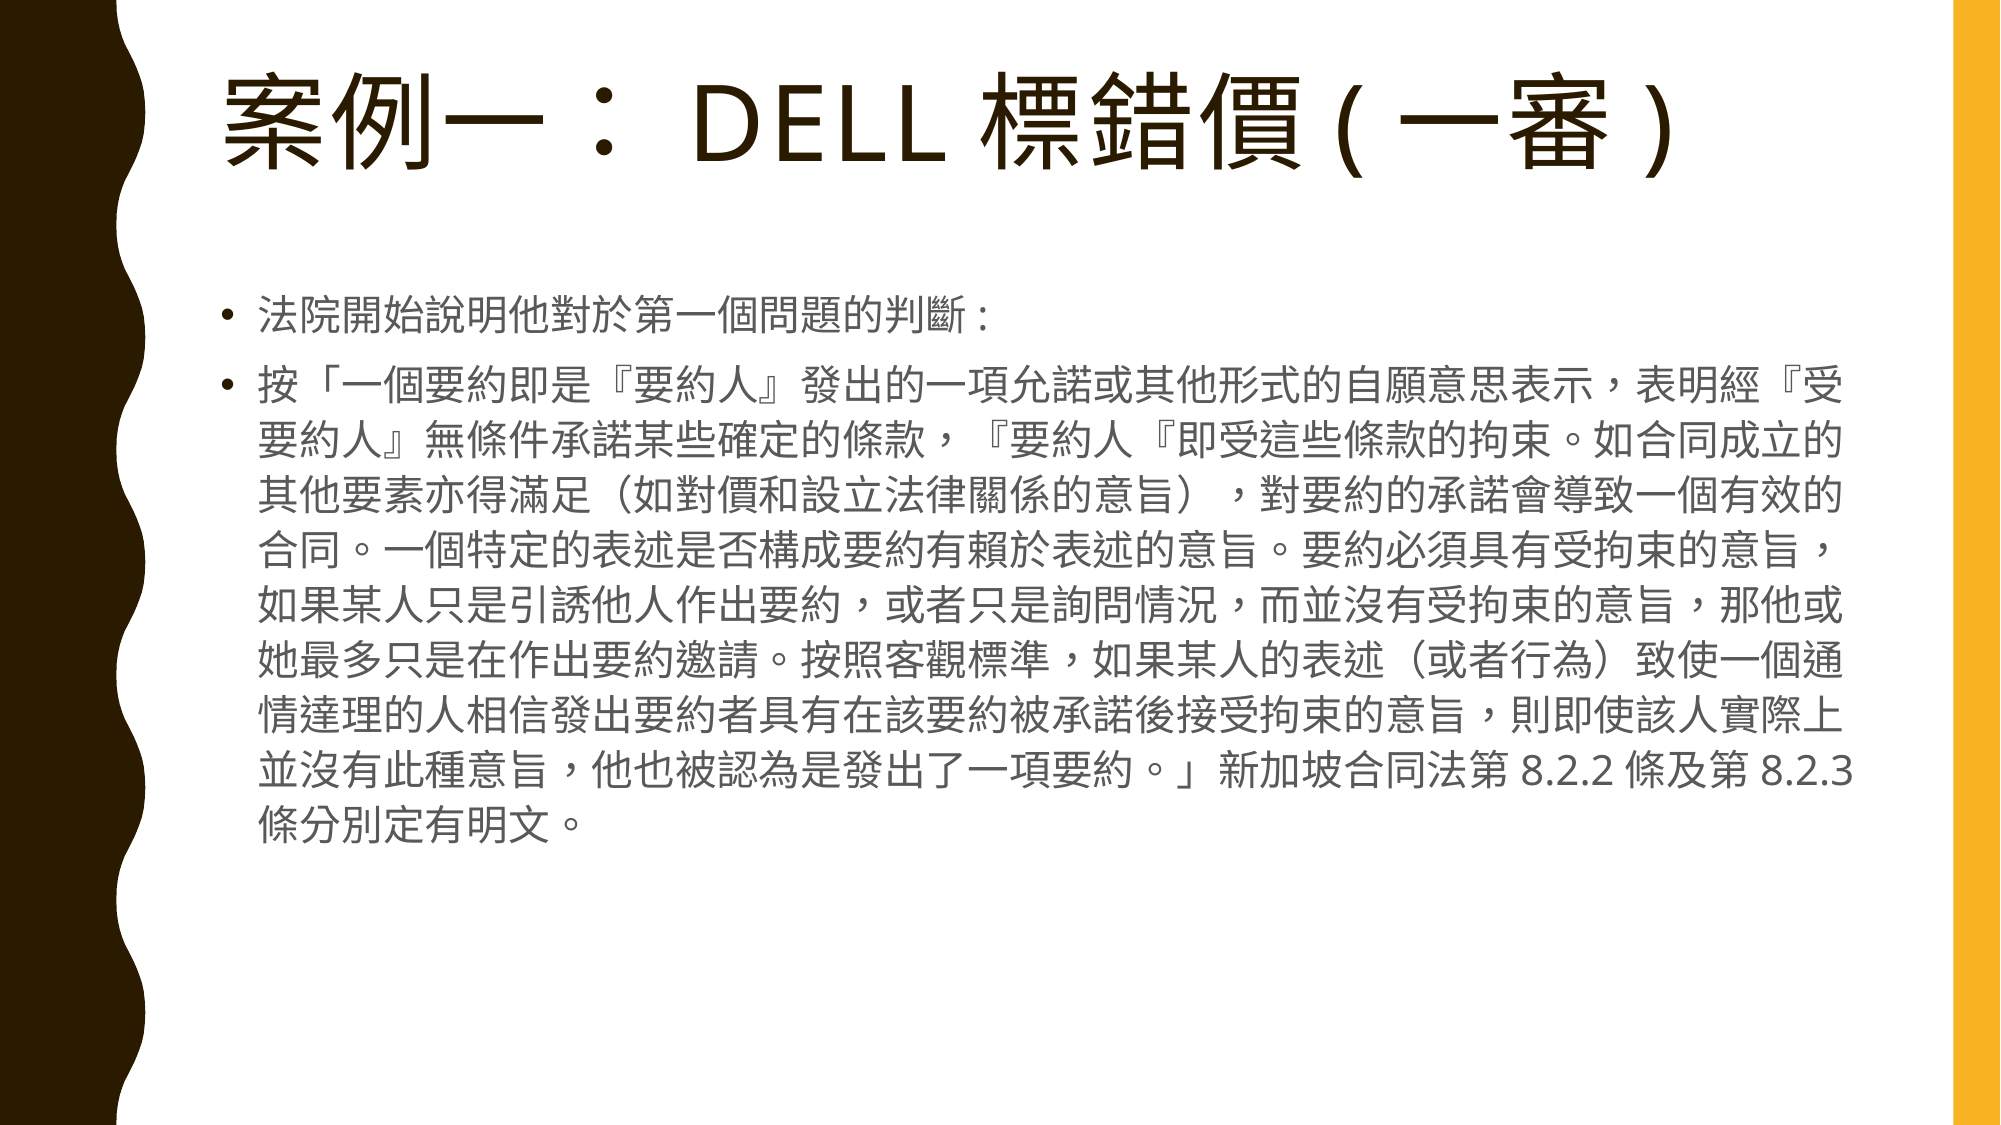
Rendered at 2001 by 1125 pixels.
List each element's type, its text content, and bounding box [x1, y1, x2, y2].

title 案例一：dell標錯價(一審) [205, 62, 1875, 245]
list 法院開始說明他對於第一個問題的判斷: 按「一個要約即是『要約人』發出的一項允諾或其他形式的自願意思表示，表明經『受要約人』無條件承諾某些確定的條款，『要約人『即受這些條款的拘束。如合同成立的其他要素亦得滿足（如對價和設立法律關係的意旨），對要約的承諾會導致一個有效的合同。一個特定的表述是否構成要約有賴於表述的意旨。要約必須具有受拘束的意旨，如果某人只是引誘他人作出要約，或者只是詢問情況，而並沒有受拘束的意旨，那他或她最多只是在作出要約邀請。按照客觀標準，如果某人的表述（或者行為）致使一個通情達理的人相信發出要約者具有在該要約被承諾後接受拘束的意旨，則即使該人實際上並沒有此種意旨，他也被認為是發出了一項要約。」新加坡合同法第8.2.2條及第8.2.3條分別定有明文。 [205, 276, 1875, 989]
